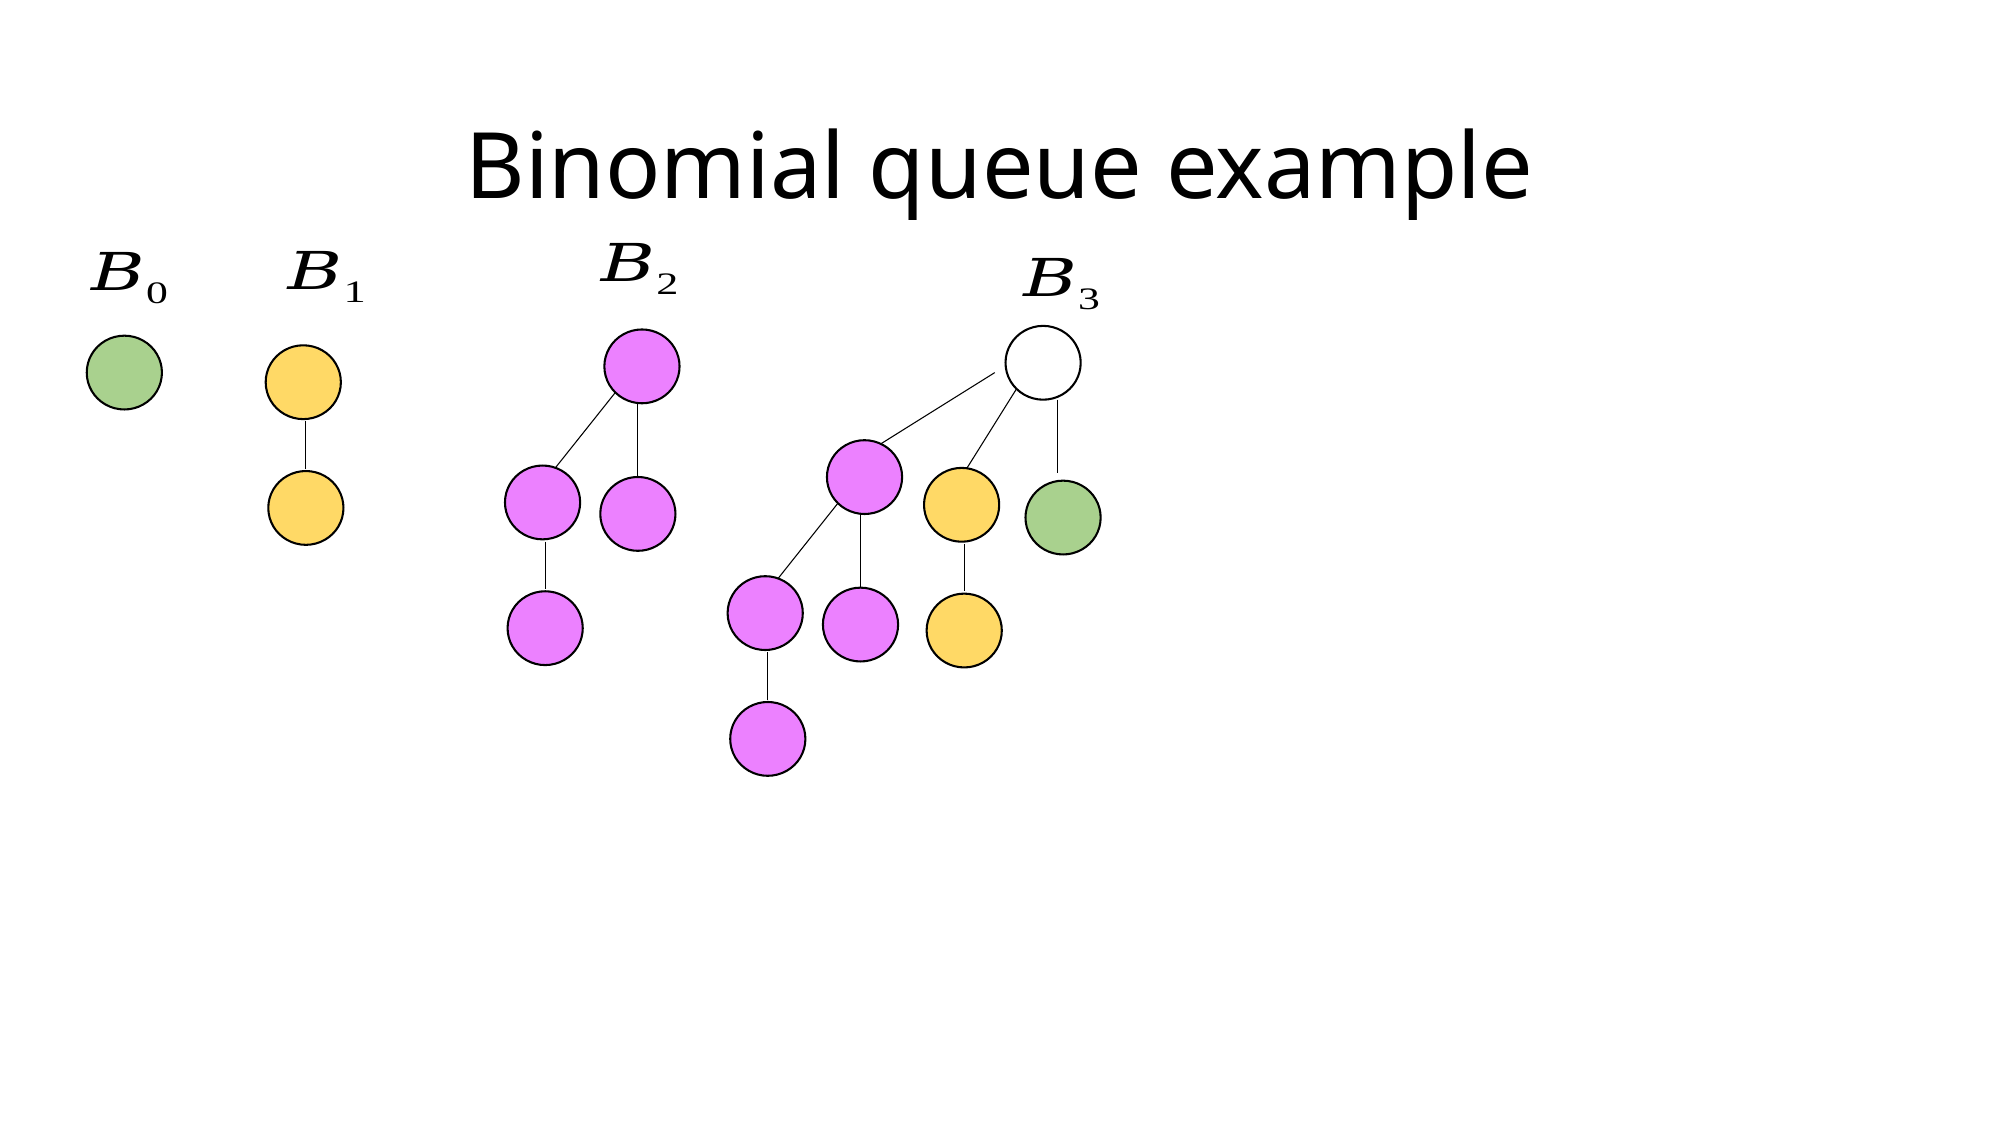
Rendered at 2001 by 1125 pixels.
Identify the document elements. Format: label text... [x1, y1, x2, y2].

title Binomial queue example [137, 59, 1863, 278]
text_box [599, 475, 677, 552]
text_box [506, 590, 584, 667]
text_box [878, 372, 995, 446]
text_box [922, 466, 1001, 543]
text_box [726, 575, 804, 652]
text_box [603, 328, 681, 405]
text_box [825, 439, 904, 516]
text_box [503, 464, 582, 541]
text_box [821, 586, 900, 663]
text_box [729, 700, 807, 777]
text_box [1024, 479, 1102, 556]
text_box [264, 344, 342, 421]
text_box [85, 334, 163, 411]
text_box [925, 592, 1003, 669]
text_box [554, 392, 616, 469]
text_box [966, 388, 1017, 469]
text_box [777, 503, 838, 580]
text_box [267, 469, 345, 546]
text_box [1004, 324, 1082, 401]
